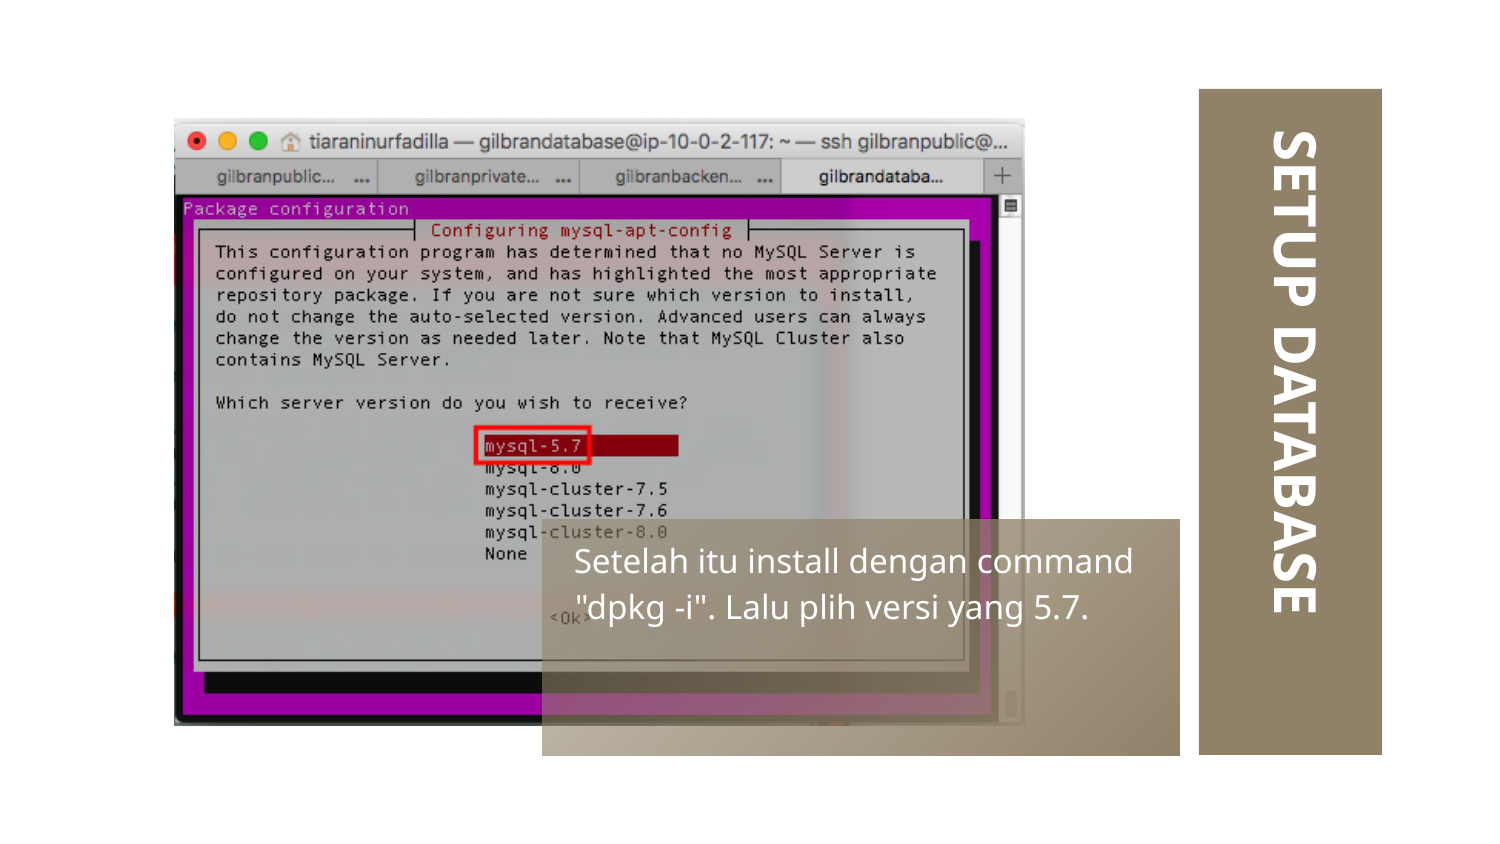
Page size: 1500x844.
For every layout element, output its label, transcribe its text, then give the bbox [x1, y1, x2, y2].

subtitle Setelah itu install dengan command "dpkg -i". Lalu plih versi yang 5.7. [1030, 519, 1164, 714]
title SETUP DATABASE [1248, 115, 1396, 729]
text_box [1198, 88, 1382, 755]
text_box [542, 519, 1180, 756]
picture [173, 117, 1025, 726]
